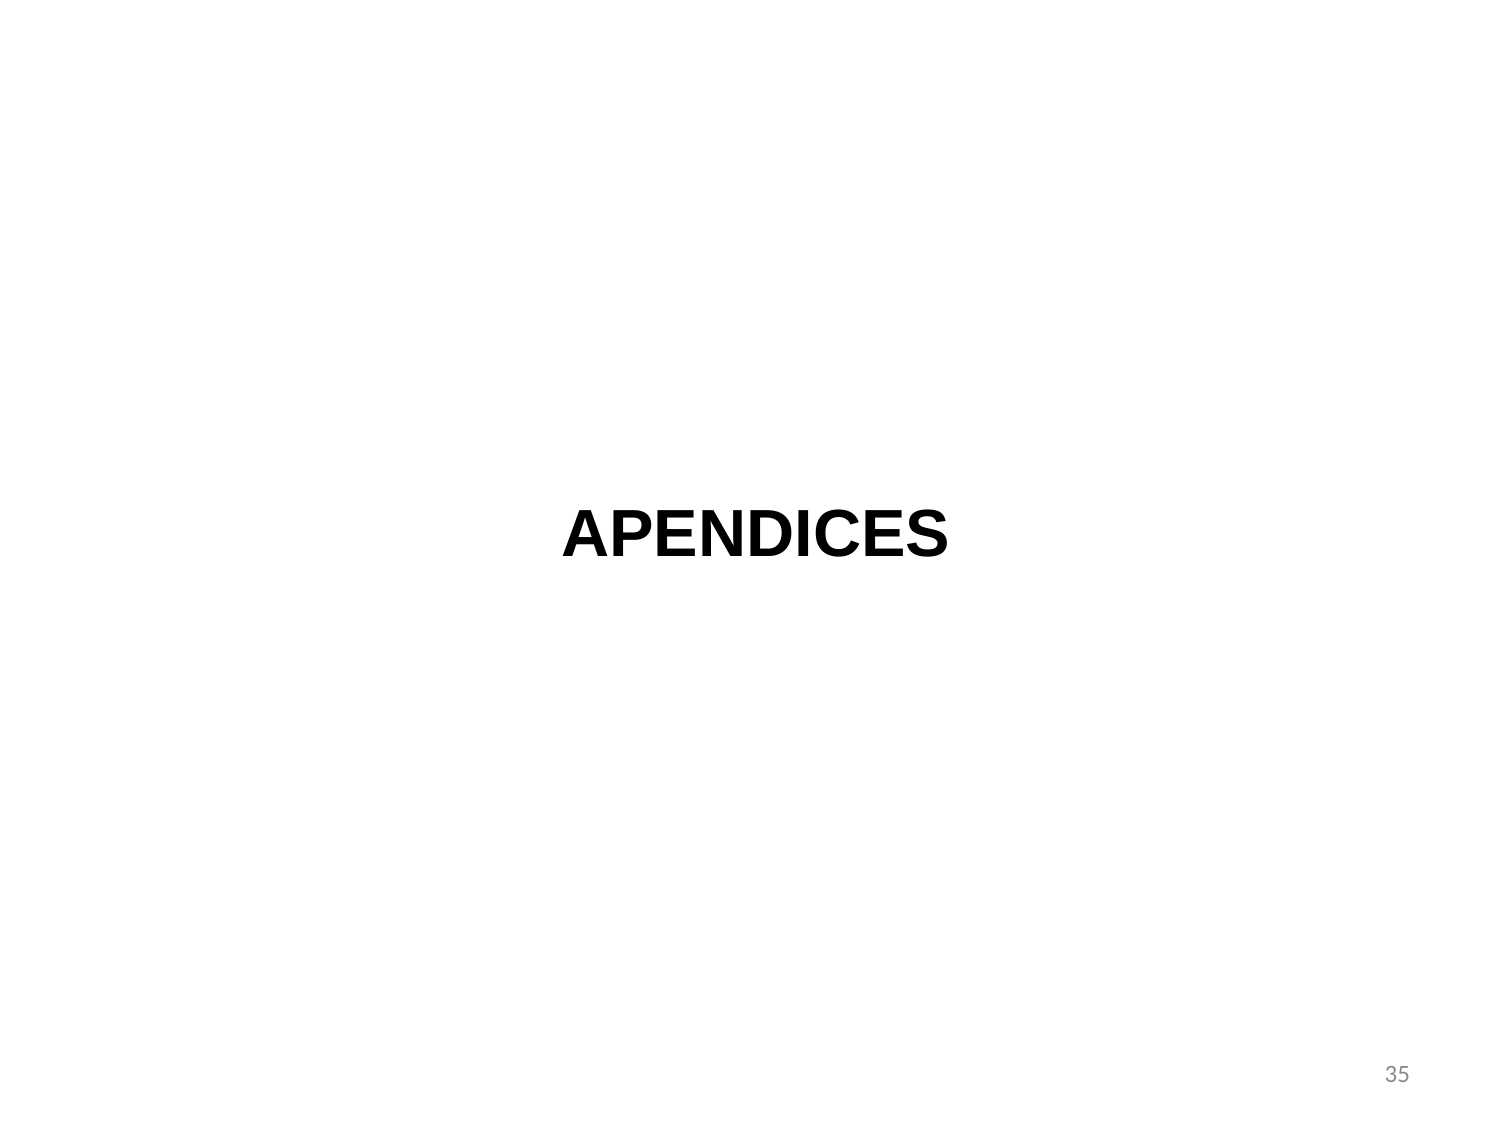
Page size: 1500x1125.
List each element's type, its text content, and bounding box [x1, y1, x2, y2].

subtitle APENDICES [70, 245, 1442, 1079]
slide_number 35 [1074, 1042, 1425, 1103]
